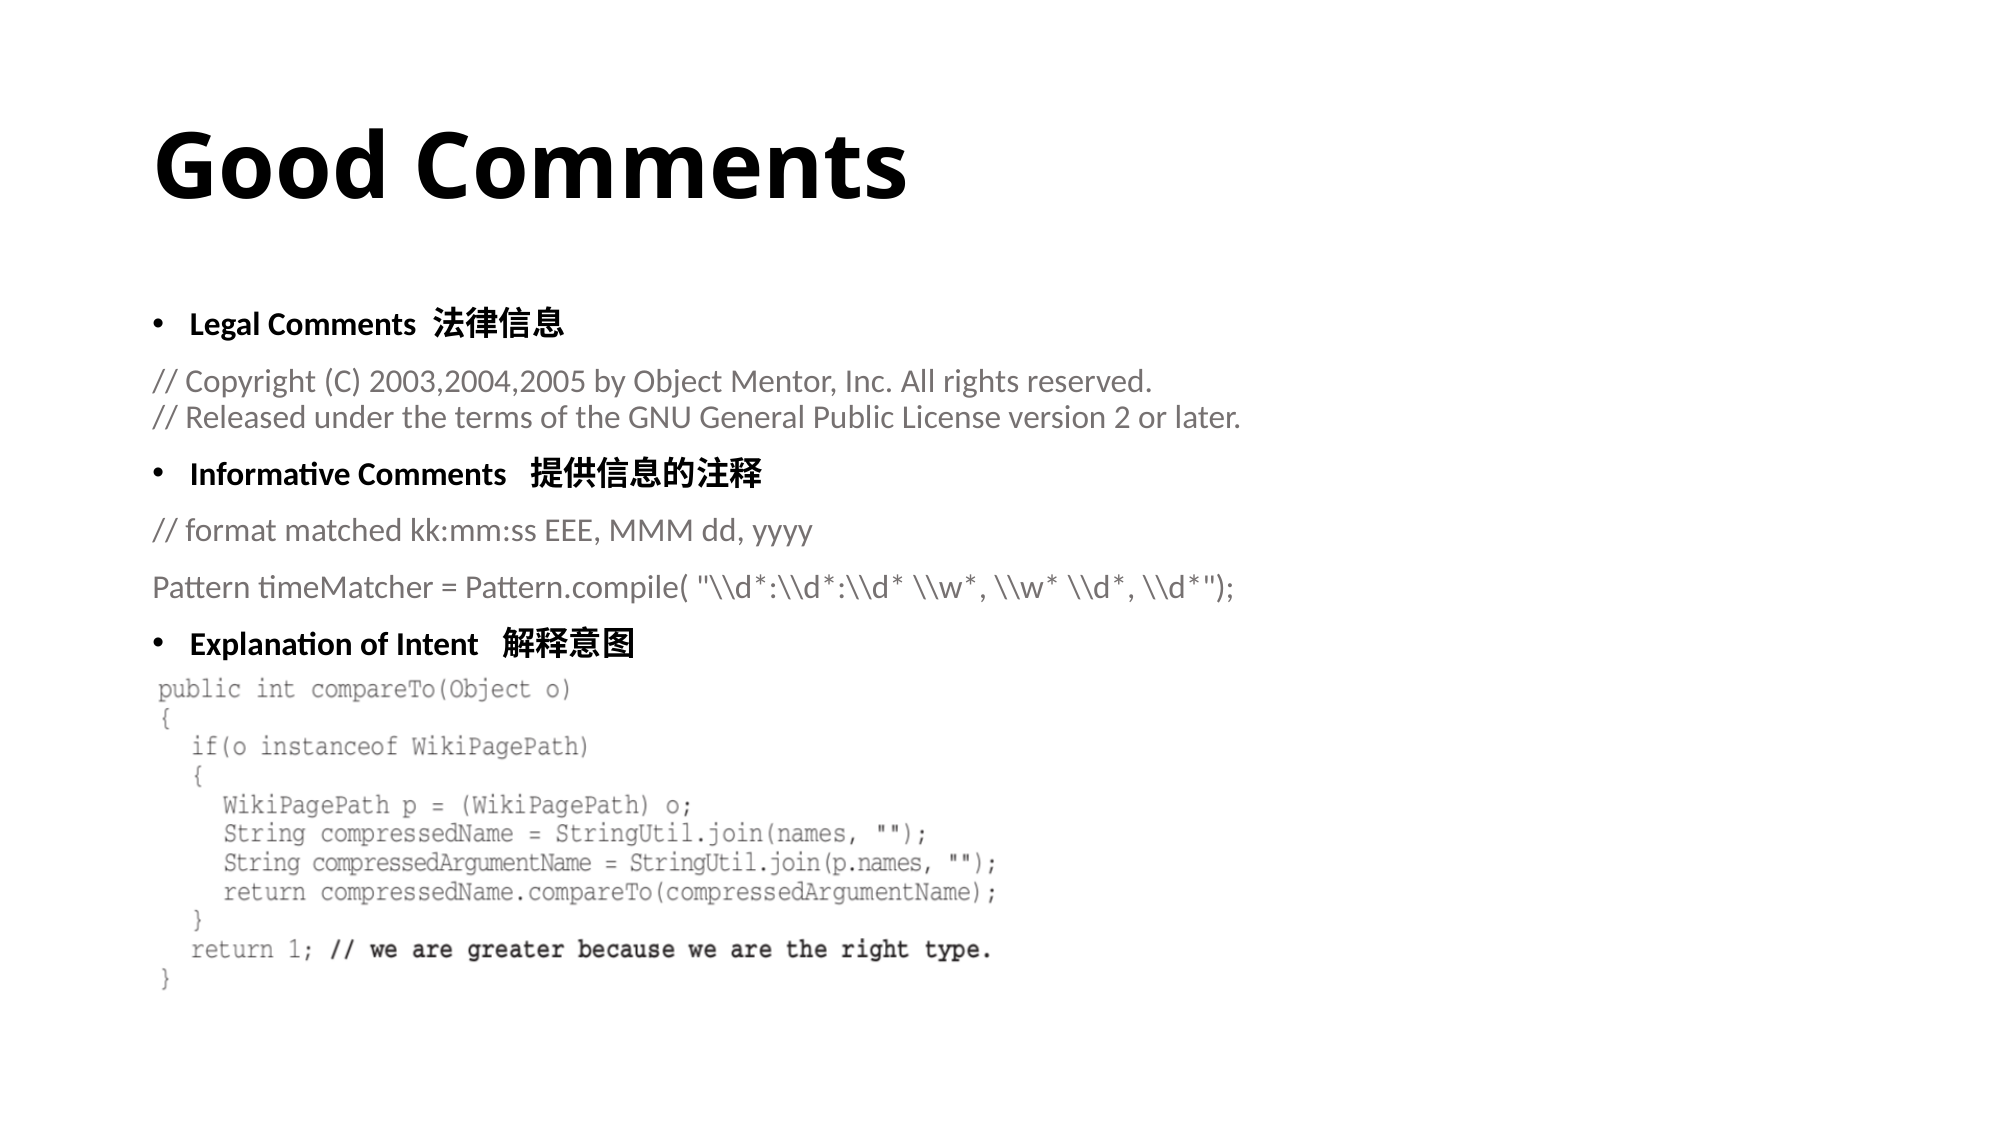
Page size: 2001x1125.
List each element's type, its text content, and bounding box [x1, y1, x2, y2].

list Legal Comments 法律信息 // Copyright (C) 2003,2004,2005 by Object Mentor, Inc. All rights reserved. // Released under the terms of the GNU General Public License version 2 or later. Informative Comments 提供信息的注释 // format matched kk:mm:ss EEE, MMM dd, yyyy Pattern timeMatcher = Pattern.compile( "\\d*:\\d*:\\d* \\w*, \\w* \\d*, \\d*"); Explanation of Intent 解释意图 [137, 299, 1863, 1014]
picture [133, 661, 1020, 1004]
title Good Comments [137, 59, 1863, 278]
